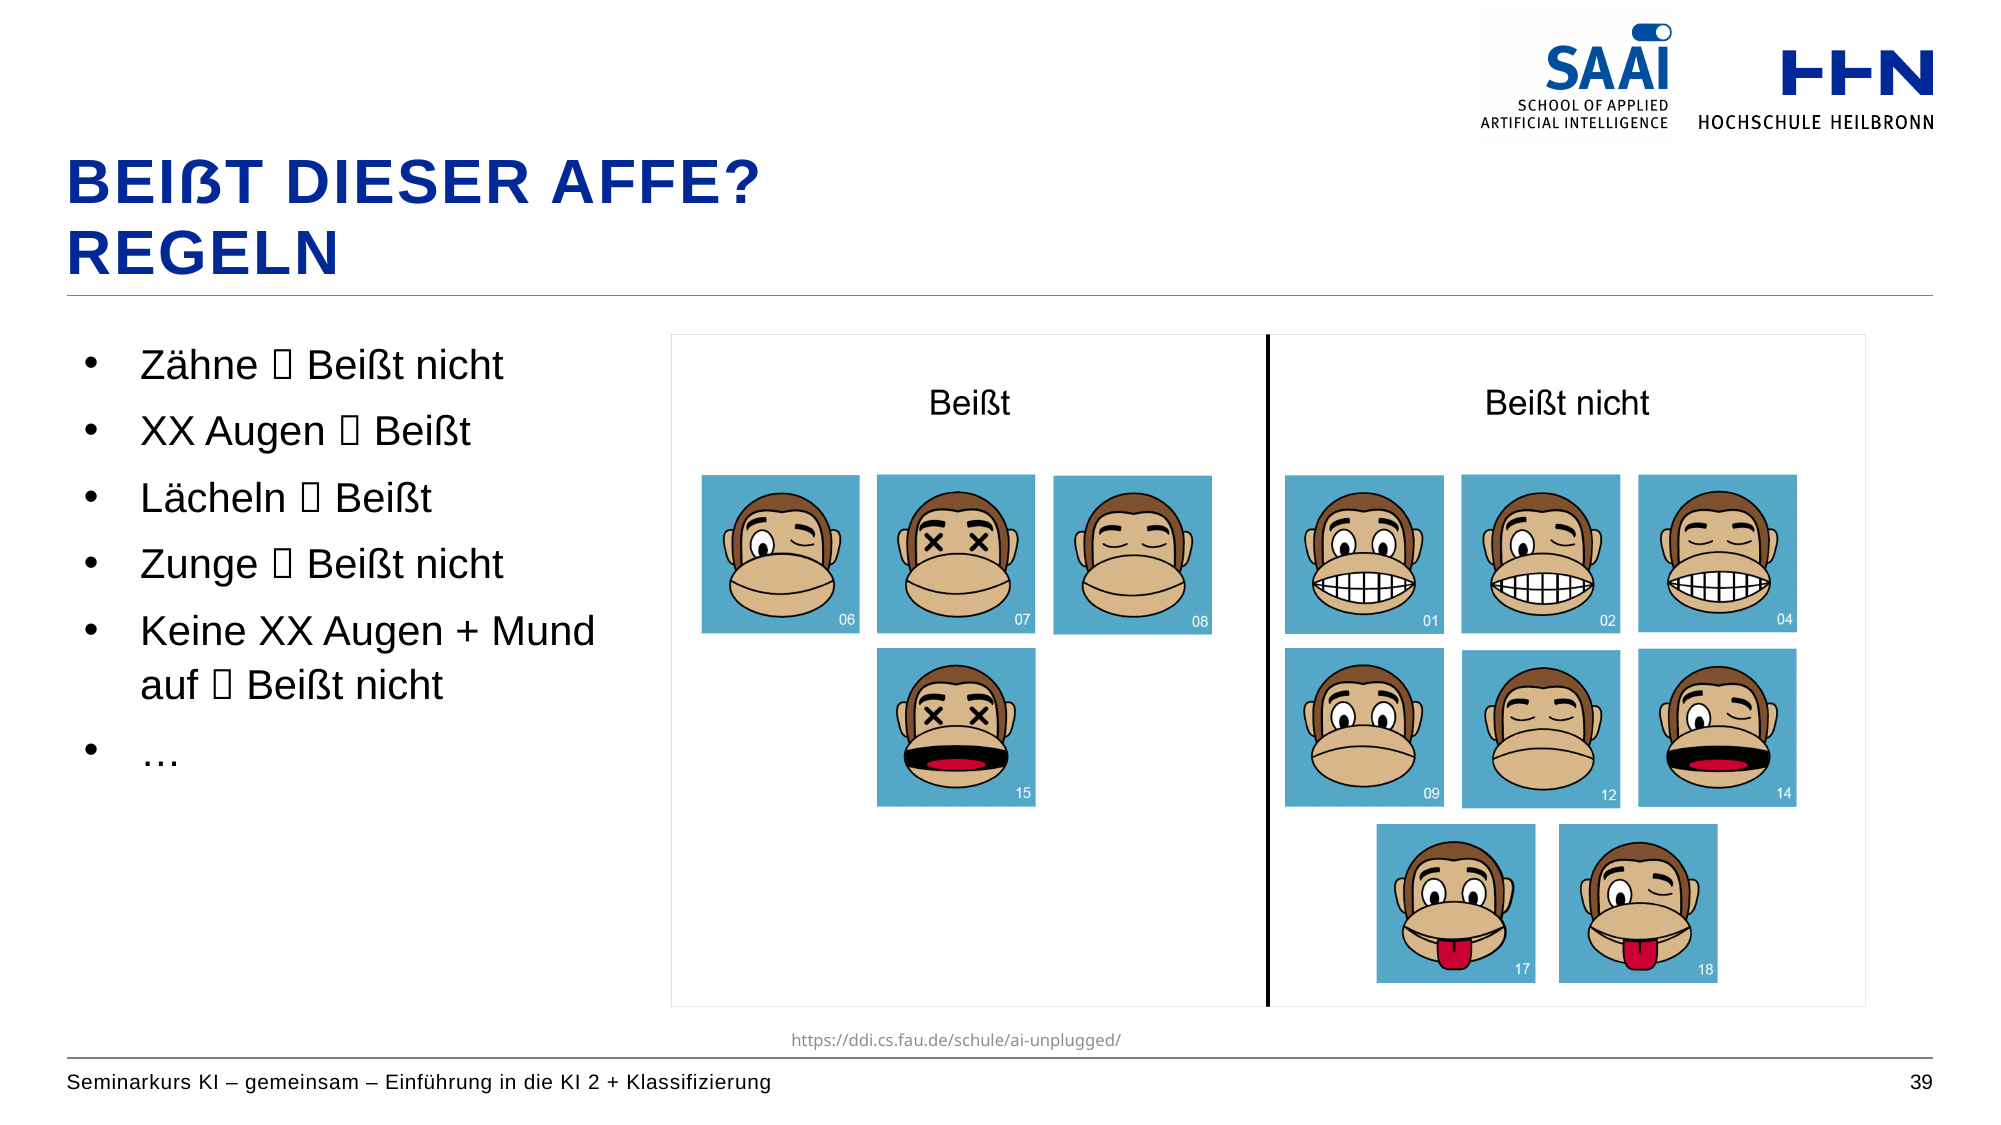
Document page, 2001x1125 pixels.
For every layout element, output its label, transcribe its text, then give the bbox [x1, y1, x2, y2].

text_box https://ddi.cs.fau.de/schule/ai-unplugged/ [776, 1022, 1224, 1058]
slide_number 39 [1621, 1068, 1933, 1105]
title Beißt dieser Affe? Regeln [66, 147, 1933, 290]
footer Seminarkurs KI – gemeinsam – Einführung in die KI 2 + Klassifizierung [66, 1068, 1277, 1105]
list Zähne  Beißt nicht XX Augen  Beißt Lächeln  Beißt Zunge  Beißt nicht Keine XX Augen + Mund auf  Beißt nicht … [83, 333, 633, 1023]
picture [1476, 5, 1677, 147]
picture [671, 334, 1866, 1007]
